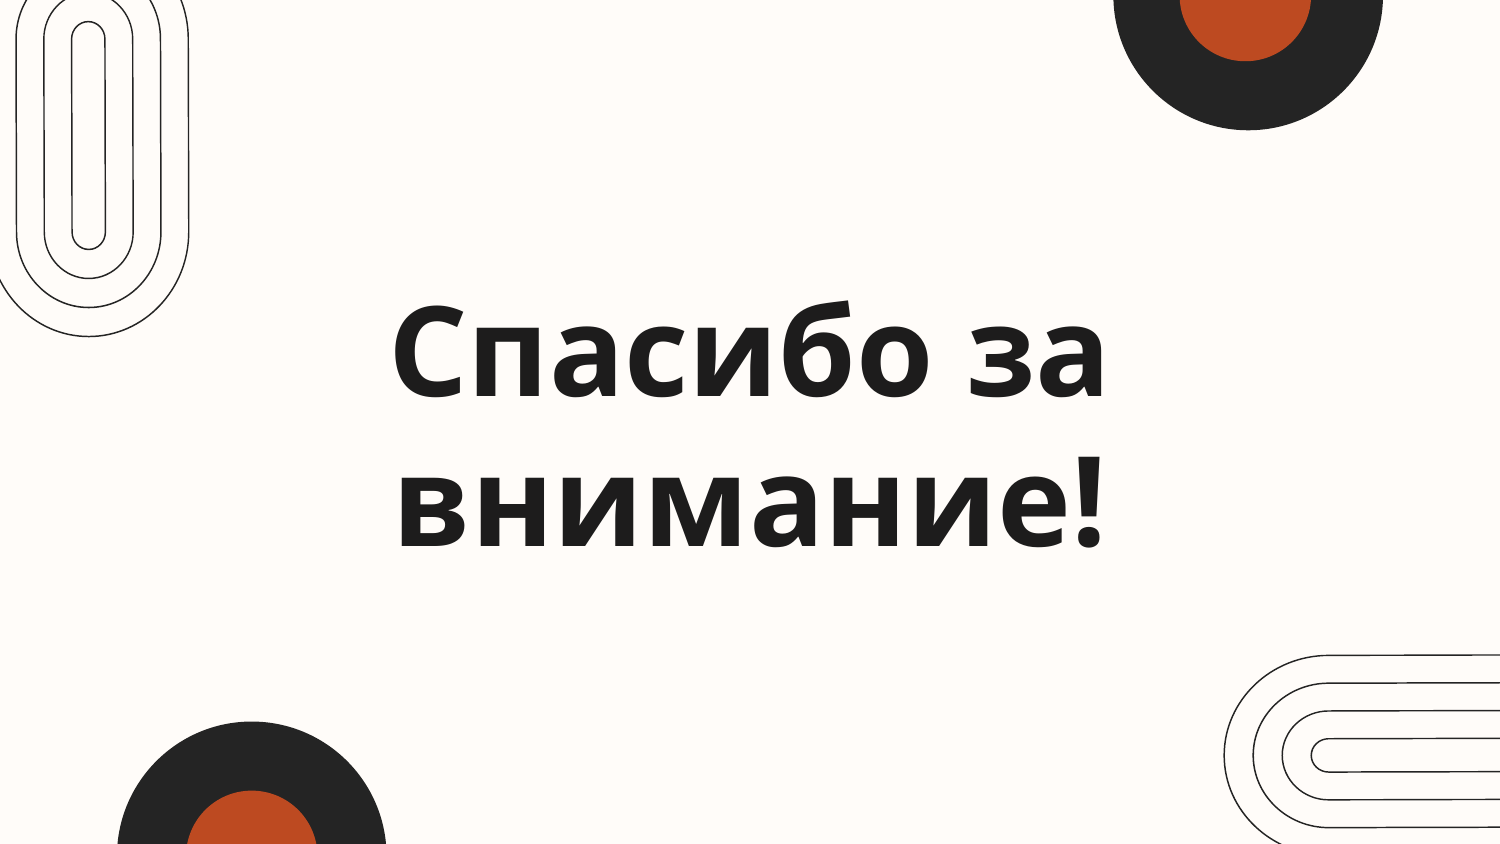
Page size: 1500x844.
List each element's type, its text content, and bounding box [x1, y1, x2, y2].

title Спасибо за внимание! [290, 214, 1210, 630]
